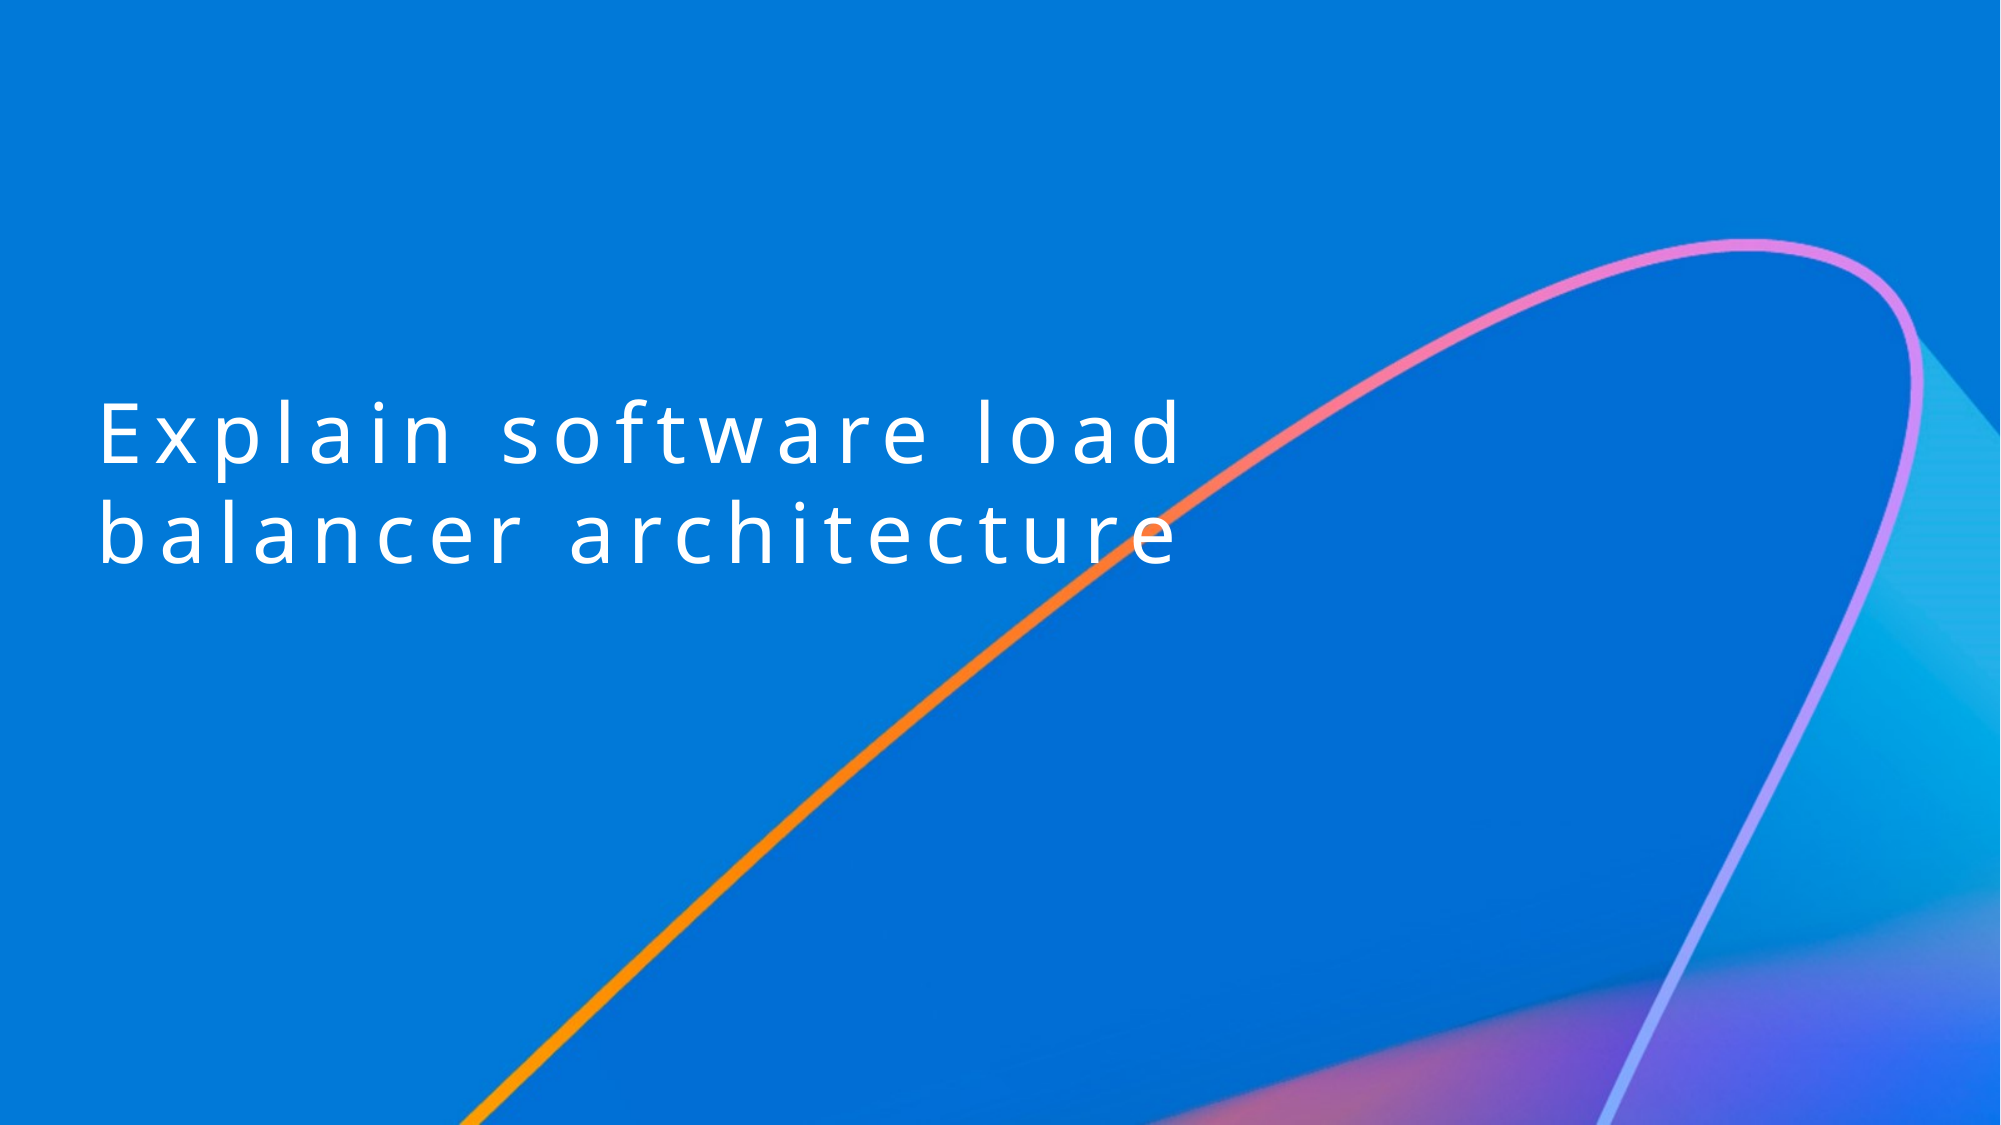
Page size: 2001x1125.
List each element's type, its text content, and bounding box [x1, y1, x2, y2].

title Explain software load balancer architecture [96, 377, 1596, 580]
picture [0, 0, 2001, 1125]
